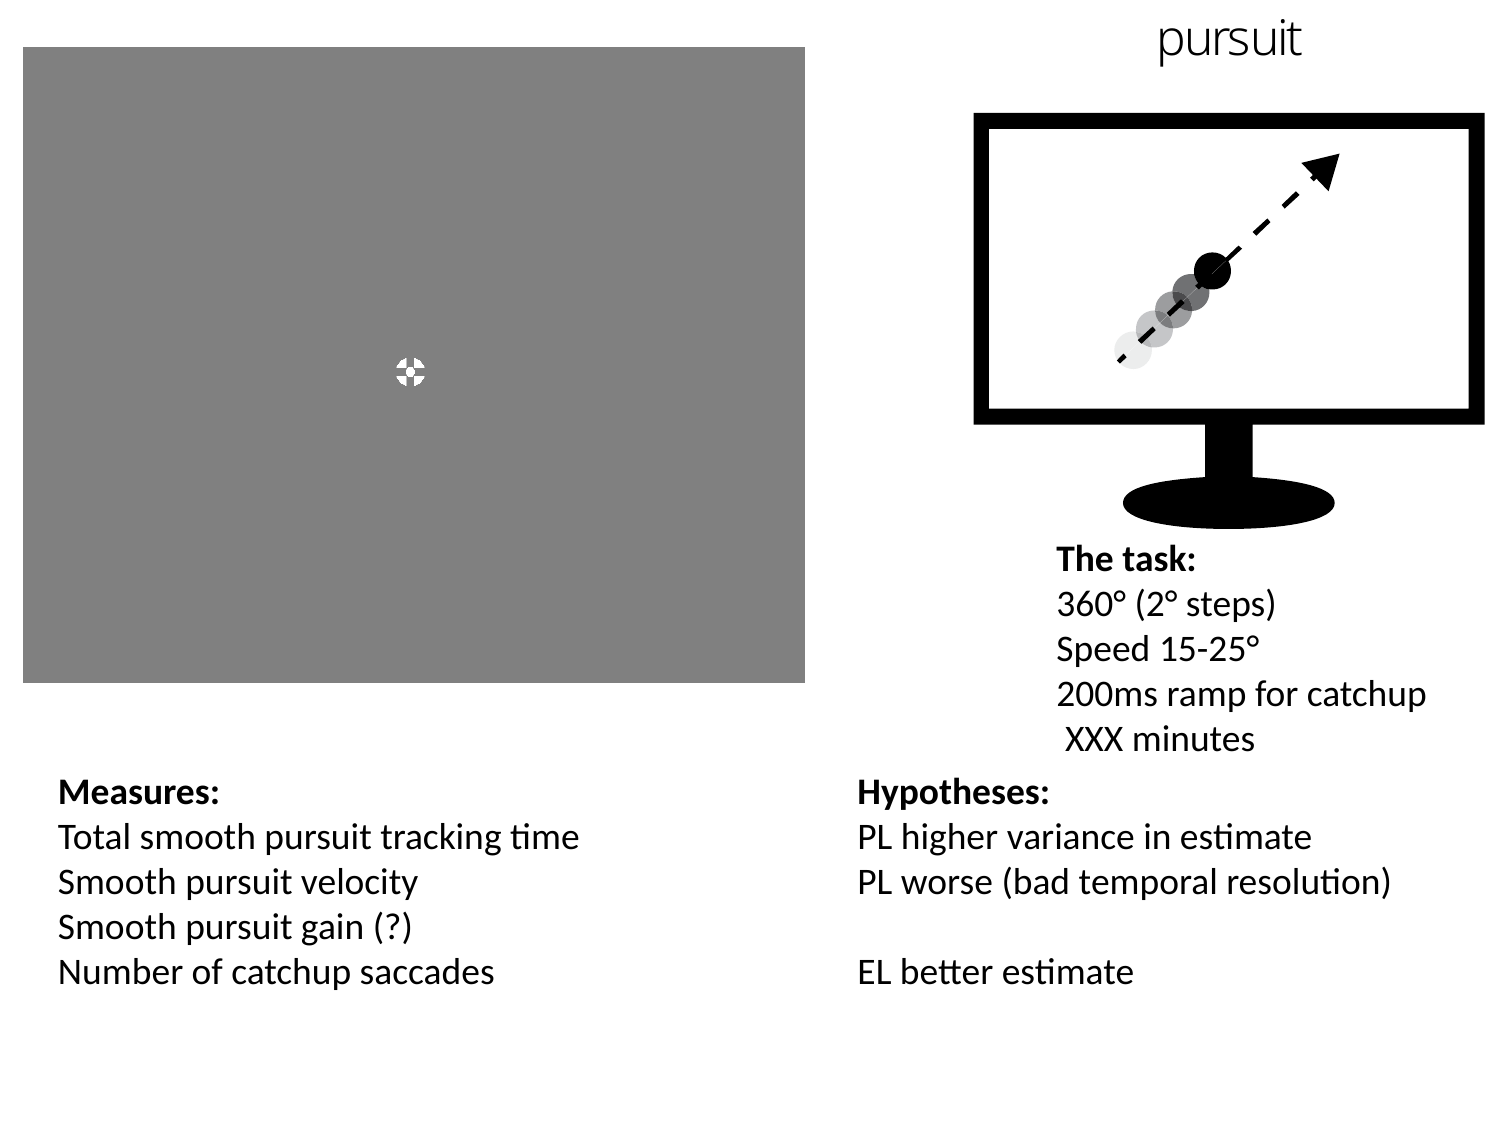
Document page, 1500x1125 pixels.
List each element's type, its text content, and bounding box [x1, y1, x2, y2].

text_box Measures: Total smooth pursuit tracking time Smooth pursuit velocity Smooth pursuit gain (?) Number of catchup saccades [43, 759, 596, 1000]
picture [23, 47, 805, 683]
picture [973, 12, 1485, 529]
text_box Hypotheses: PL higher variance in estimate PL worse (bad temporal resolution) EL better estimate [842, 759, 1408, 1000]
text_box The task: 360° (2° steps) Speed 15-25° 200ms ramp for catchup XXX minutes [1041, 529, 1443, 812]
